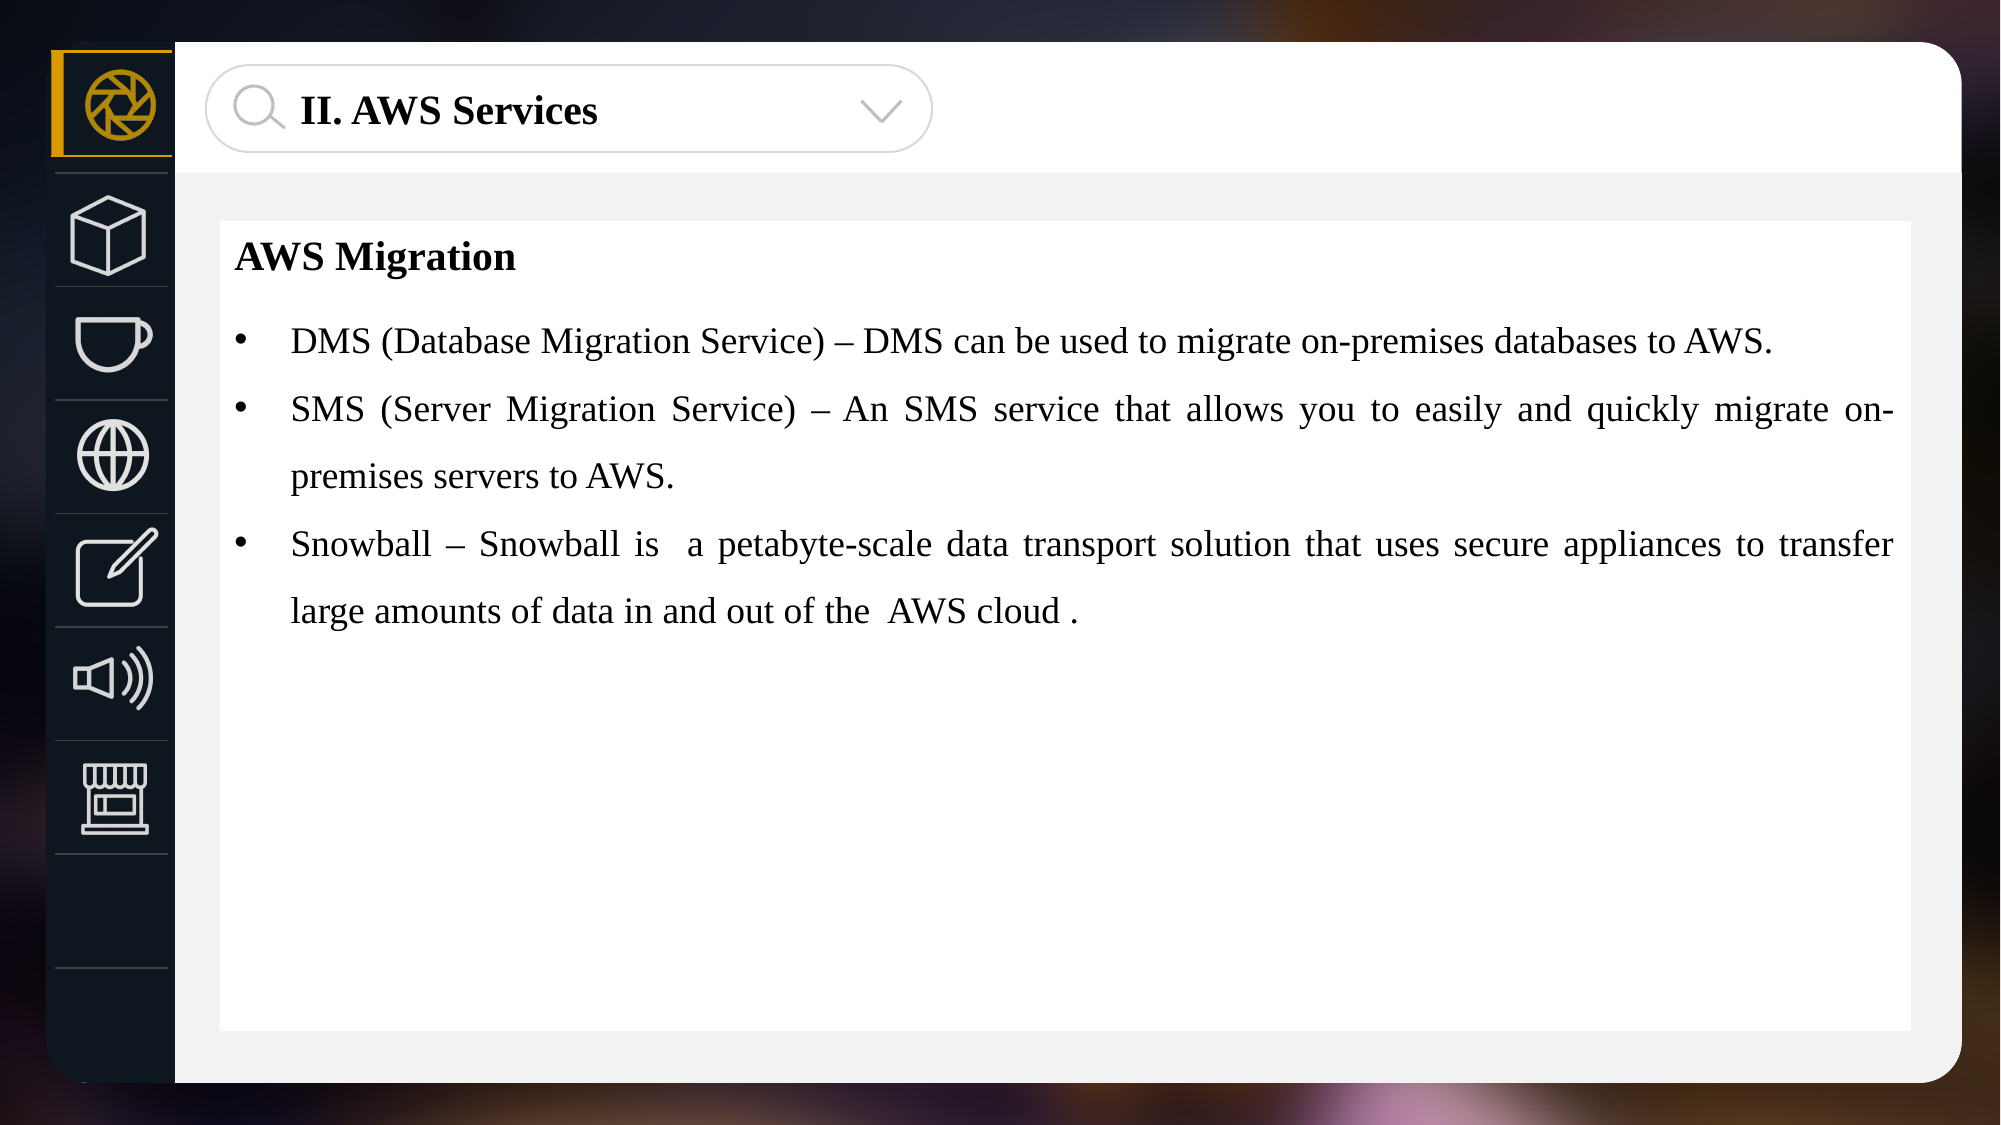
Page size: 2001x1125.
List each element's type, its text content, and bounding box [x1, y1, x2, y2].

text_box DMS (Database Migration Service) – DMS can be used to migrate on-premises databases to AWS. SMS (Server Migration Service) – An SMS service that allows you to easily and quickly migrate on-premises servers to AWS. Snowball – Snowball is a petabyte-scale data transport solution that uses secure appliances to transfer large amounts of data in and out of the AWS cloud . [219, 286, 1911, 639]
text_box II. AWS Services [285, 75, 888, 141]
text_box AWS [219, 220, 1912, 1032]
text_box AWS Migration [219, 220, 823, 286]
picture [0, 0, 2001, 1125]
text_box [51, 40, 185, 170]
